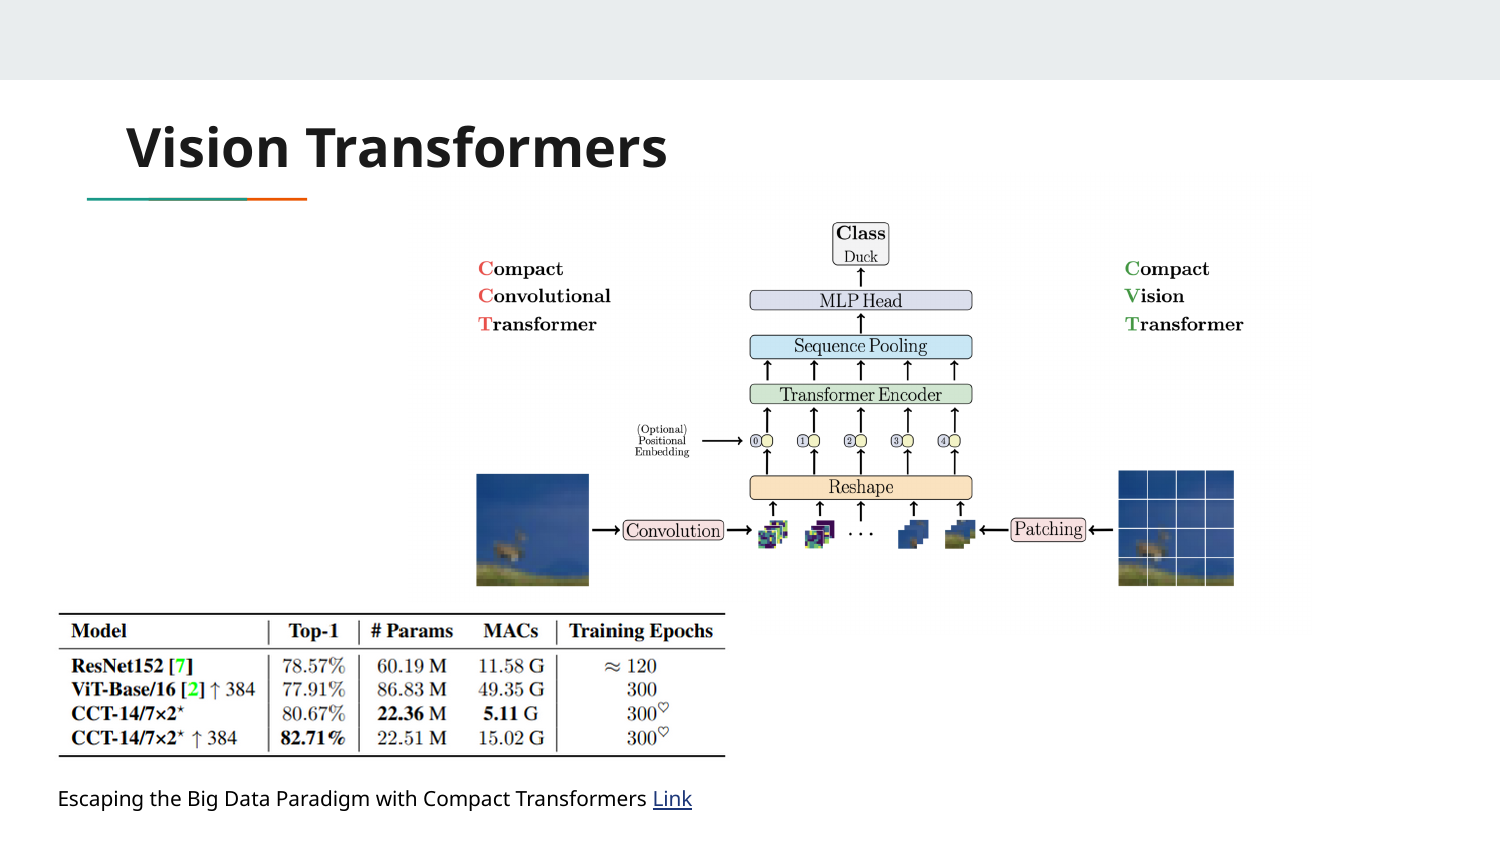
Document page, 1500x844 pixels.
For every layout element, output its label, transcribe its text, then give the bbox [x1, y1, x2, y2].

title Vision Transformers [111, 97, 1373, 186]
picture [51, 172, 1312, 761]
text_box Escaping the Big Data Paradigm with Compact Transformers Link [42, 766, 1114, 830]
